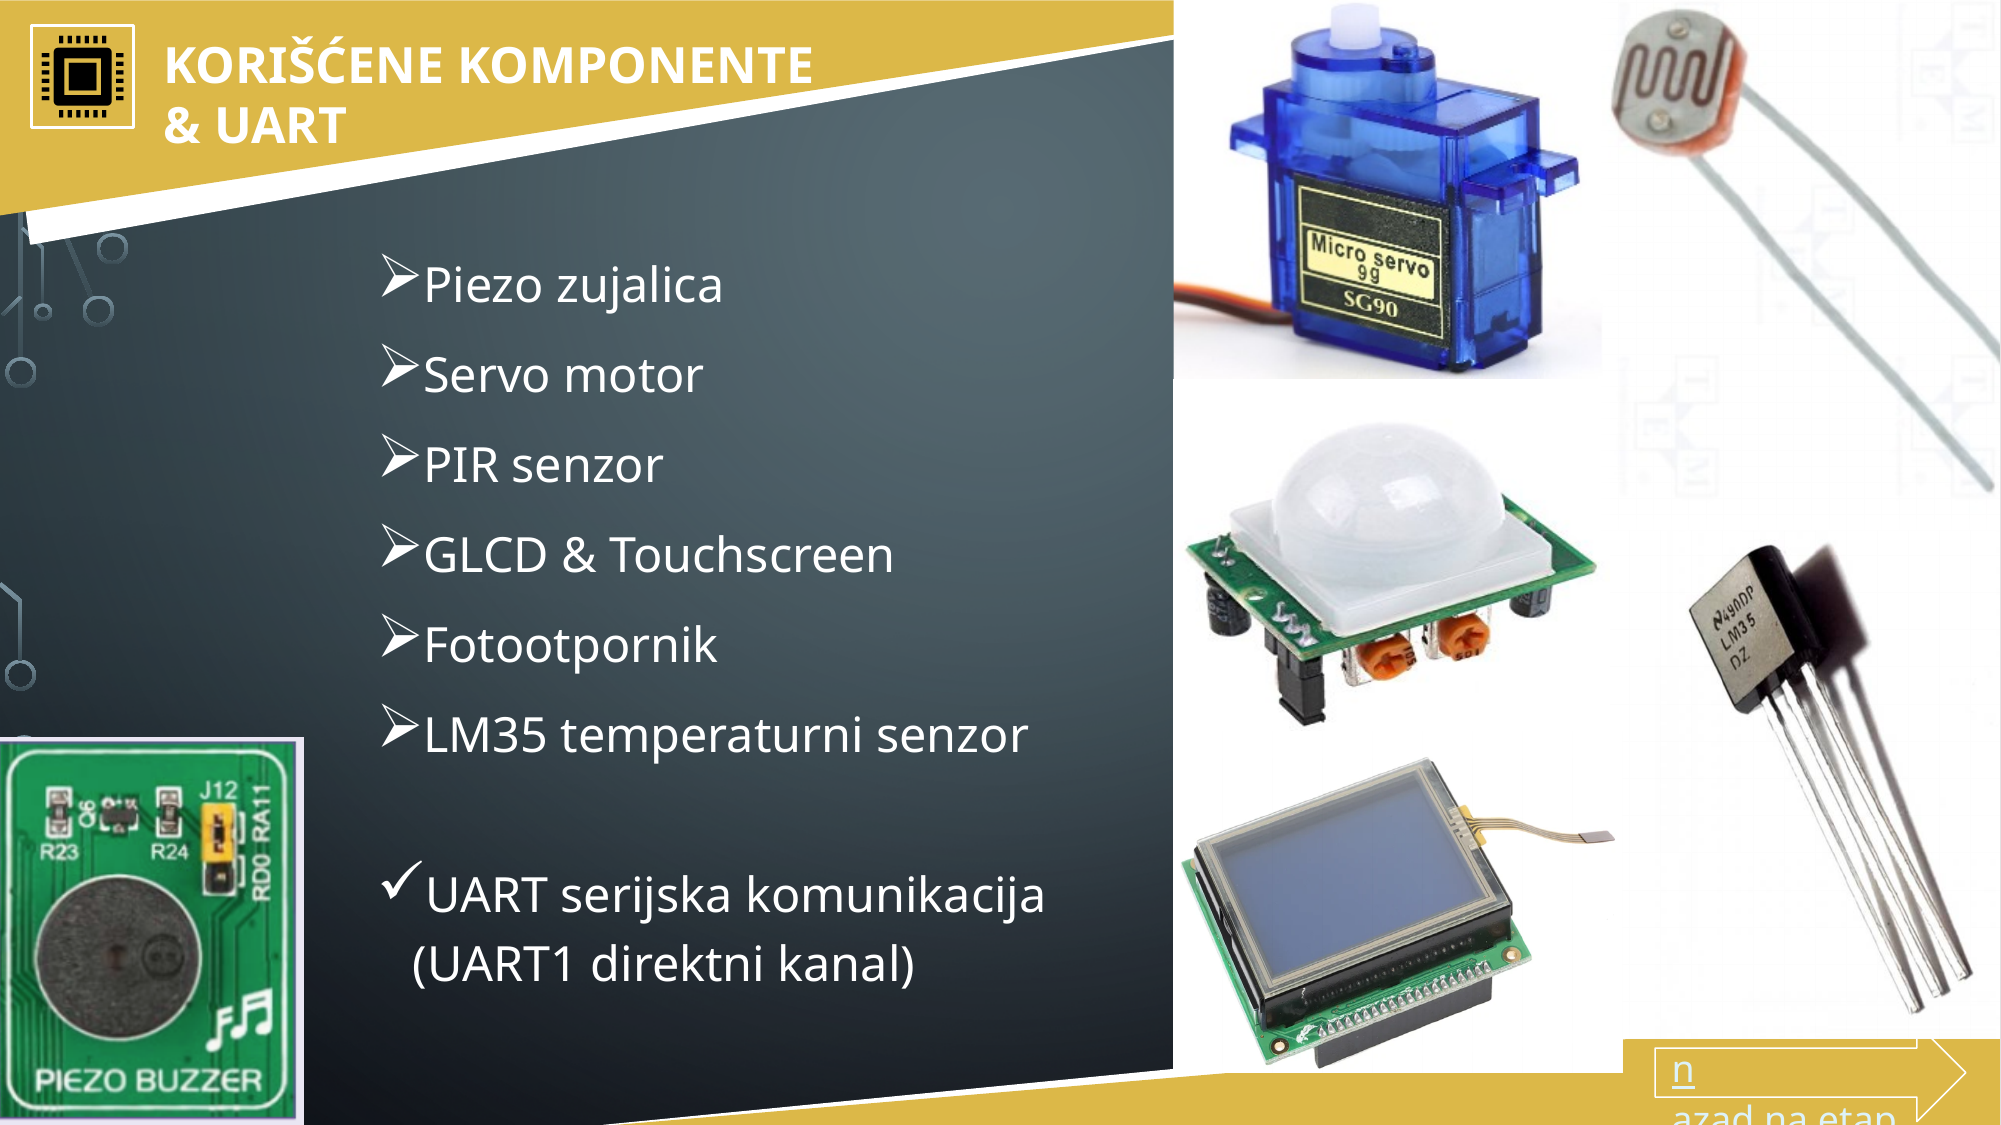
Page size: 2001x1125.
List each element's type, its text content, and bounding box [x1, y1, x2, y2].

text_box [0, 0, 1173, 244]
picture [1173, 0, 2000, 1073]
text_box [603, 992, 2000, 1125]
picture [0, 737, 304, 1125]
list Piezo zujalica Servo motor PIR senzor GLCD & Touchscreen Fotootpornik LM35 temperaturni senzor UART serijska komunikacija (UART1 direktni kanal) [361, 244, 1160, 1003]
